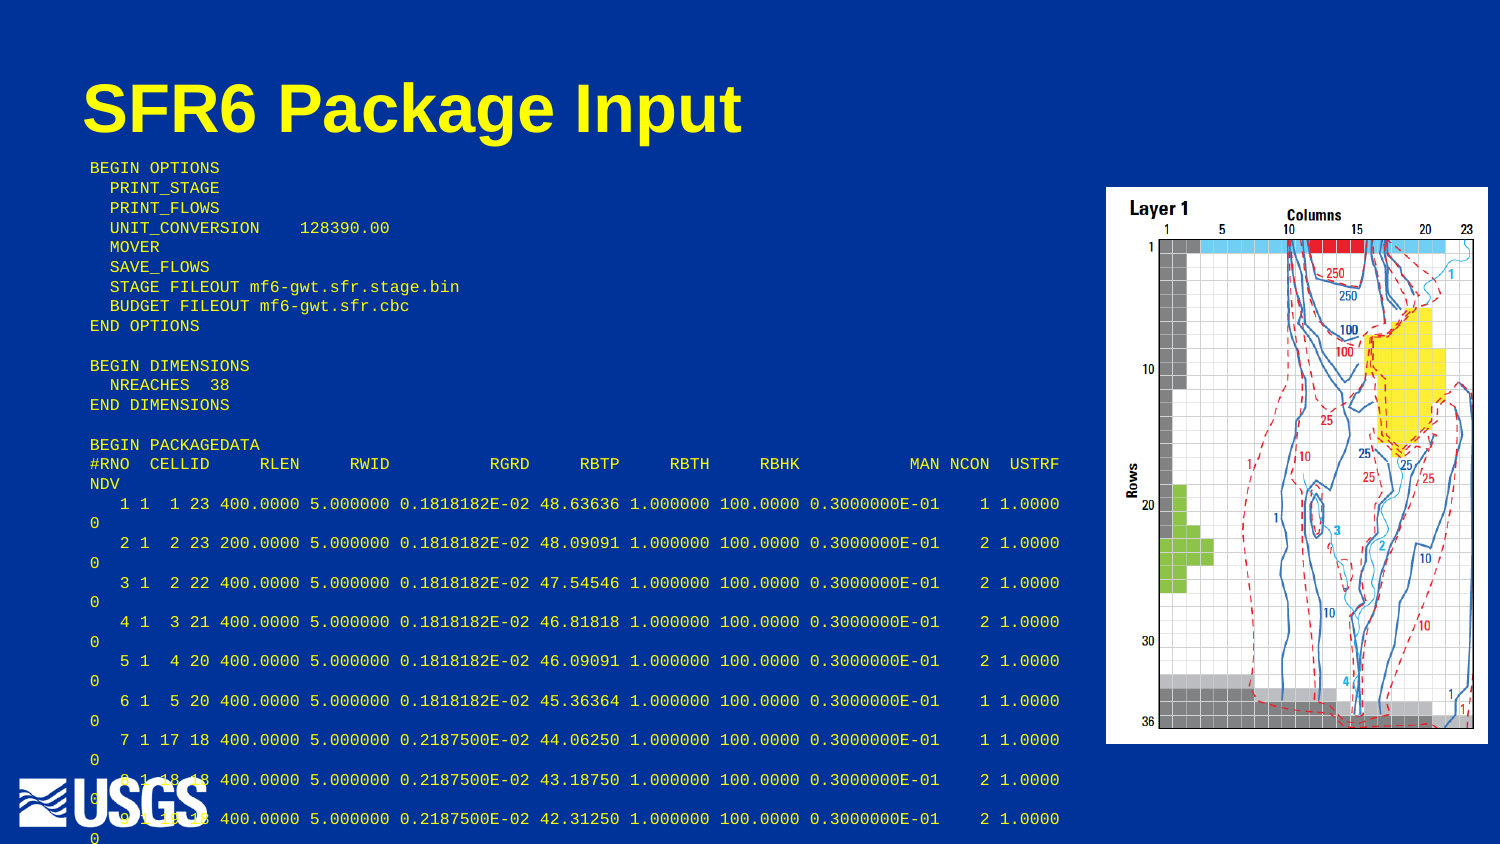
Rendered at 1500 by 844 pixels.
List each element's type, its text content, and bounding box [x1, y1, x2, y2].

text_box BEGIN OPTIONS PRINT_STAGE PRINT_FLOWS UNIT_CONVERSION 128390.00 MOVER SAVE_FLOWS STAGE FILEOUT mf6-gwt.sfr.stage.bin BUDGET FILEOUT mf6-gwt.sfr.cbc END OPTIONS BEGIN DIMENSIONS NREACHES 38 END DIMENSIONS BEGIN PACKAGEDATA #RNO CELLID RLEN RWID RGRD RBTP RBTH RBHK MAN NCON USTRF NDV 1 1 1 23 400.0000 5.000000 0.1818182E-02 48.63636 1.000000 100.0000 0.3000000E-01 1 1.0000 0 2 1 2 23 200.0000 5.000000 0.1818182E-02 48.09091 1.000000 100.0000 0.3000000E-01 2 1.0000 0 3 1 2 22 400.0000 5.000000 0.1818182E-02 47.54546 1.000000 100.0000 0.3000000E-01 2 1.0000 0 4 1 3 21 400.0000 5.000000 0.1818182E-02 46.81818 1.000000 100.0000 0.3000000E-01 2 1.0000 0 5 1 4 20 400.0000 5.000000 0.1818182E-02 46.09091 1.000000 100.0000 0.3000000E-01 2 1.0000 0 6 1 5 20 400.0000 5.000000 0.1818182E-02 45.36364 1.000000 100.0000 0.3000000E-01 1 1.0000 0 7 1 17 18 400.0000 5.000000 0.2187500E-02 44.06250 1.000000 100.0000 0.3000000E-01 1 1.0000 0 8 1 18 18 400.0000 5.000000 0.2187500E-02 43.18750 1.000000 100.0000 0.3000000E-01 2 1.0000 0 9 1 19 18 400.0000 5.000000 0.2187500E-02 42.31250 1.000000 100.0000 0.3000000E-01 2 1.0000 0 10 1 20 17 400.0000 5.000000 0.2187500E-02 41.43750 1.000000 100.0000 0.3000000E-01 2 1.0000 0 11 1 21 17 400.0000 5.000000 0.2187500E-02 40.56250 1.000000 100.0000 0.3000000E-01 2 1.0000 0 12 1 22 17 400.0000 5.000000 0.2187500E-02 39.68750 1.000000 100.0000 0.3000000E-01 2 1.0000 0 --- DELETED INPUT --- [75, 150, 1107, 844]
title SFR6 Package Input [74, 61, 1425, 157]
picture [1106, 187, 1488, 745]
